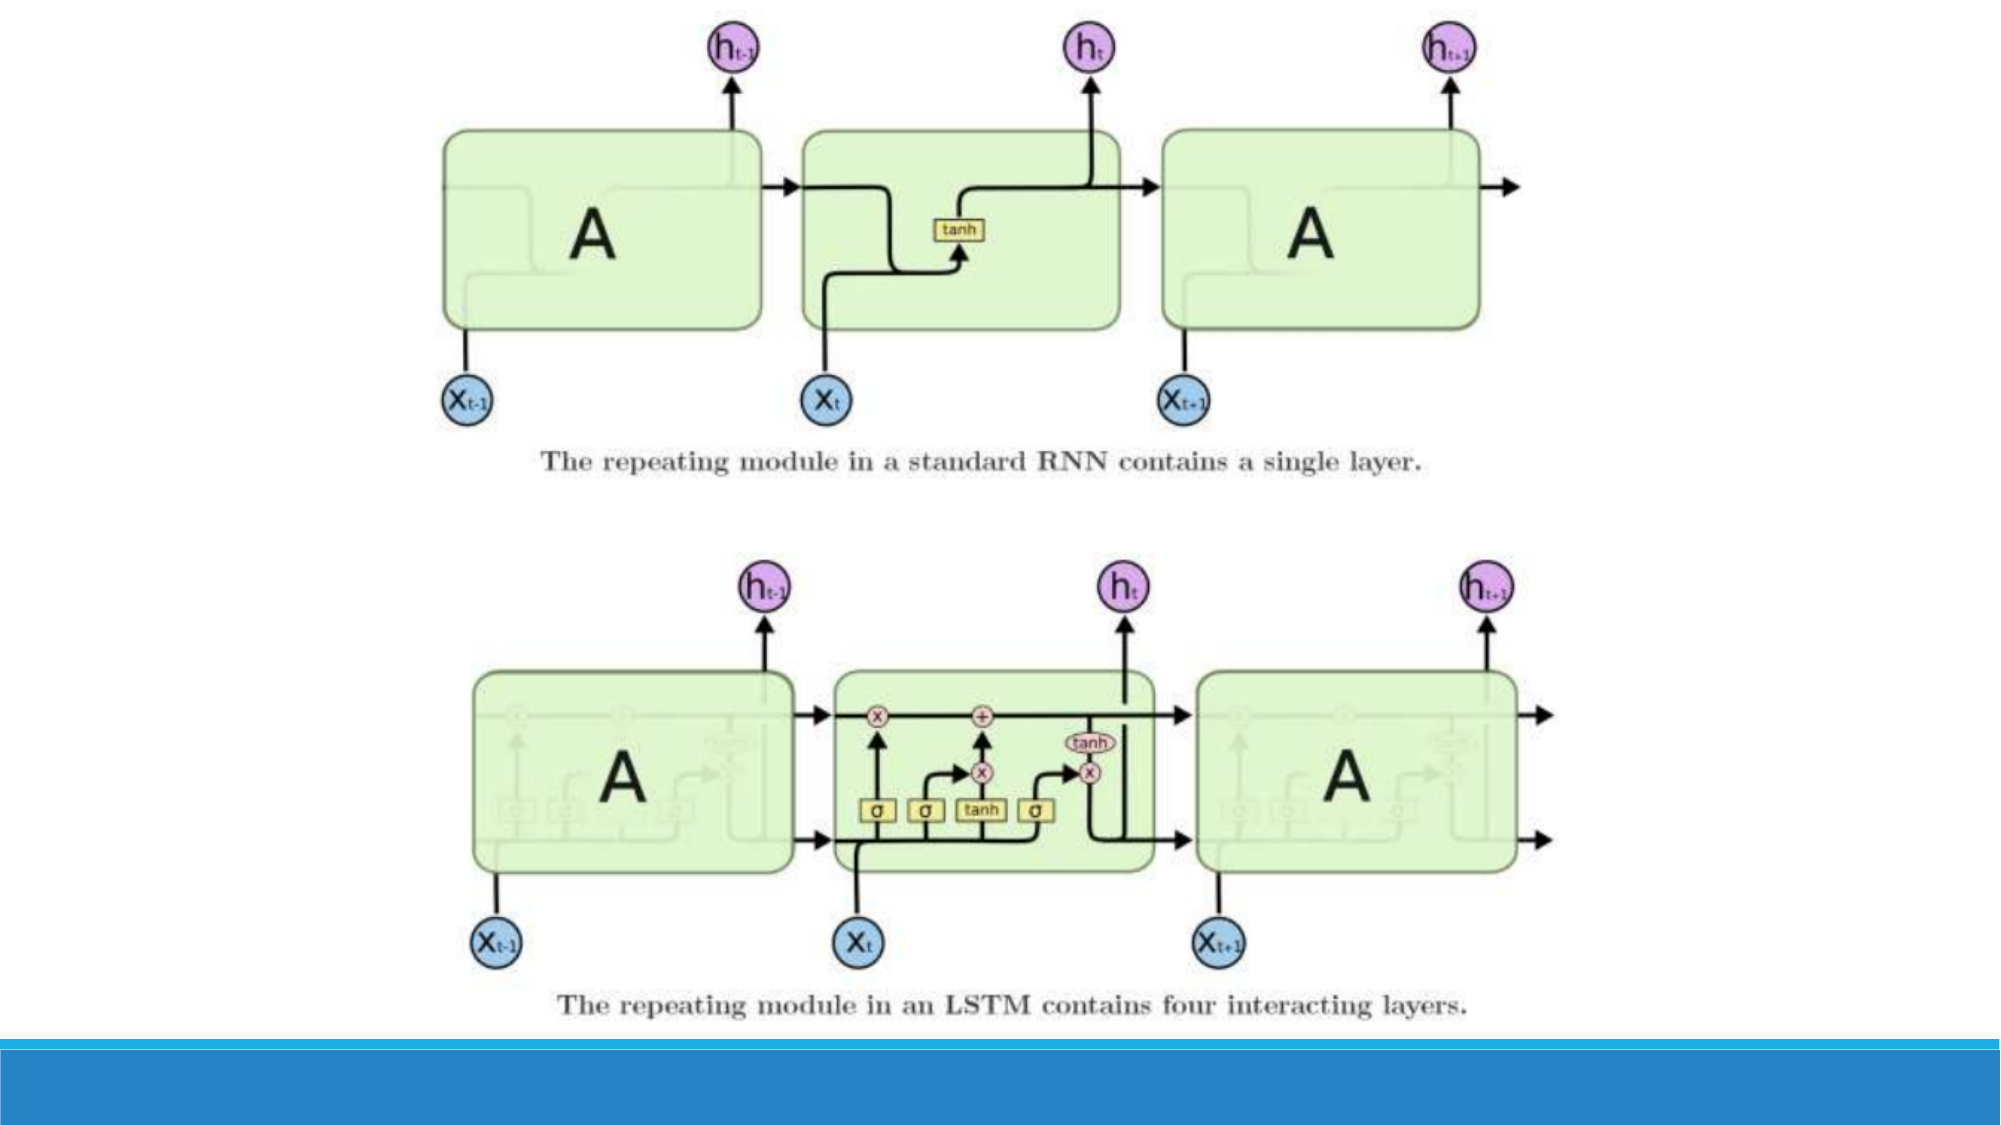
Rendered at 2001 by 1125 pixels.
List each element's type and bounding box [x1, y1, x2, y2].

picture [349, 0, 1621, 1034]
